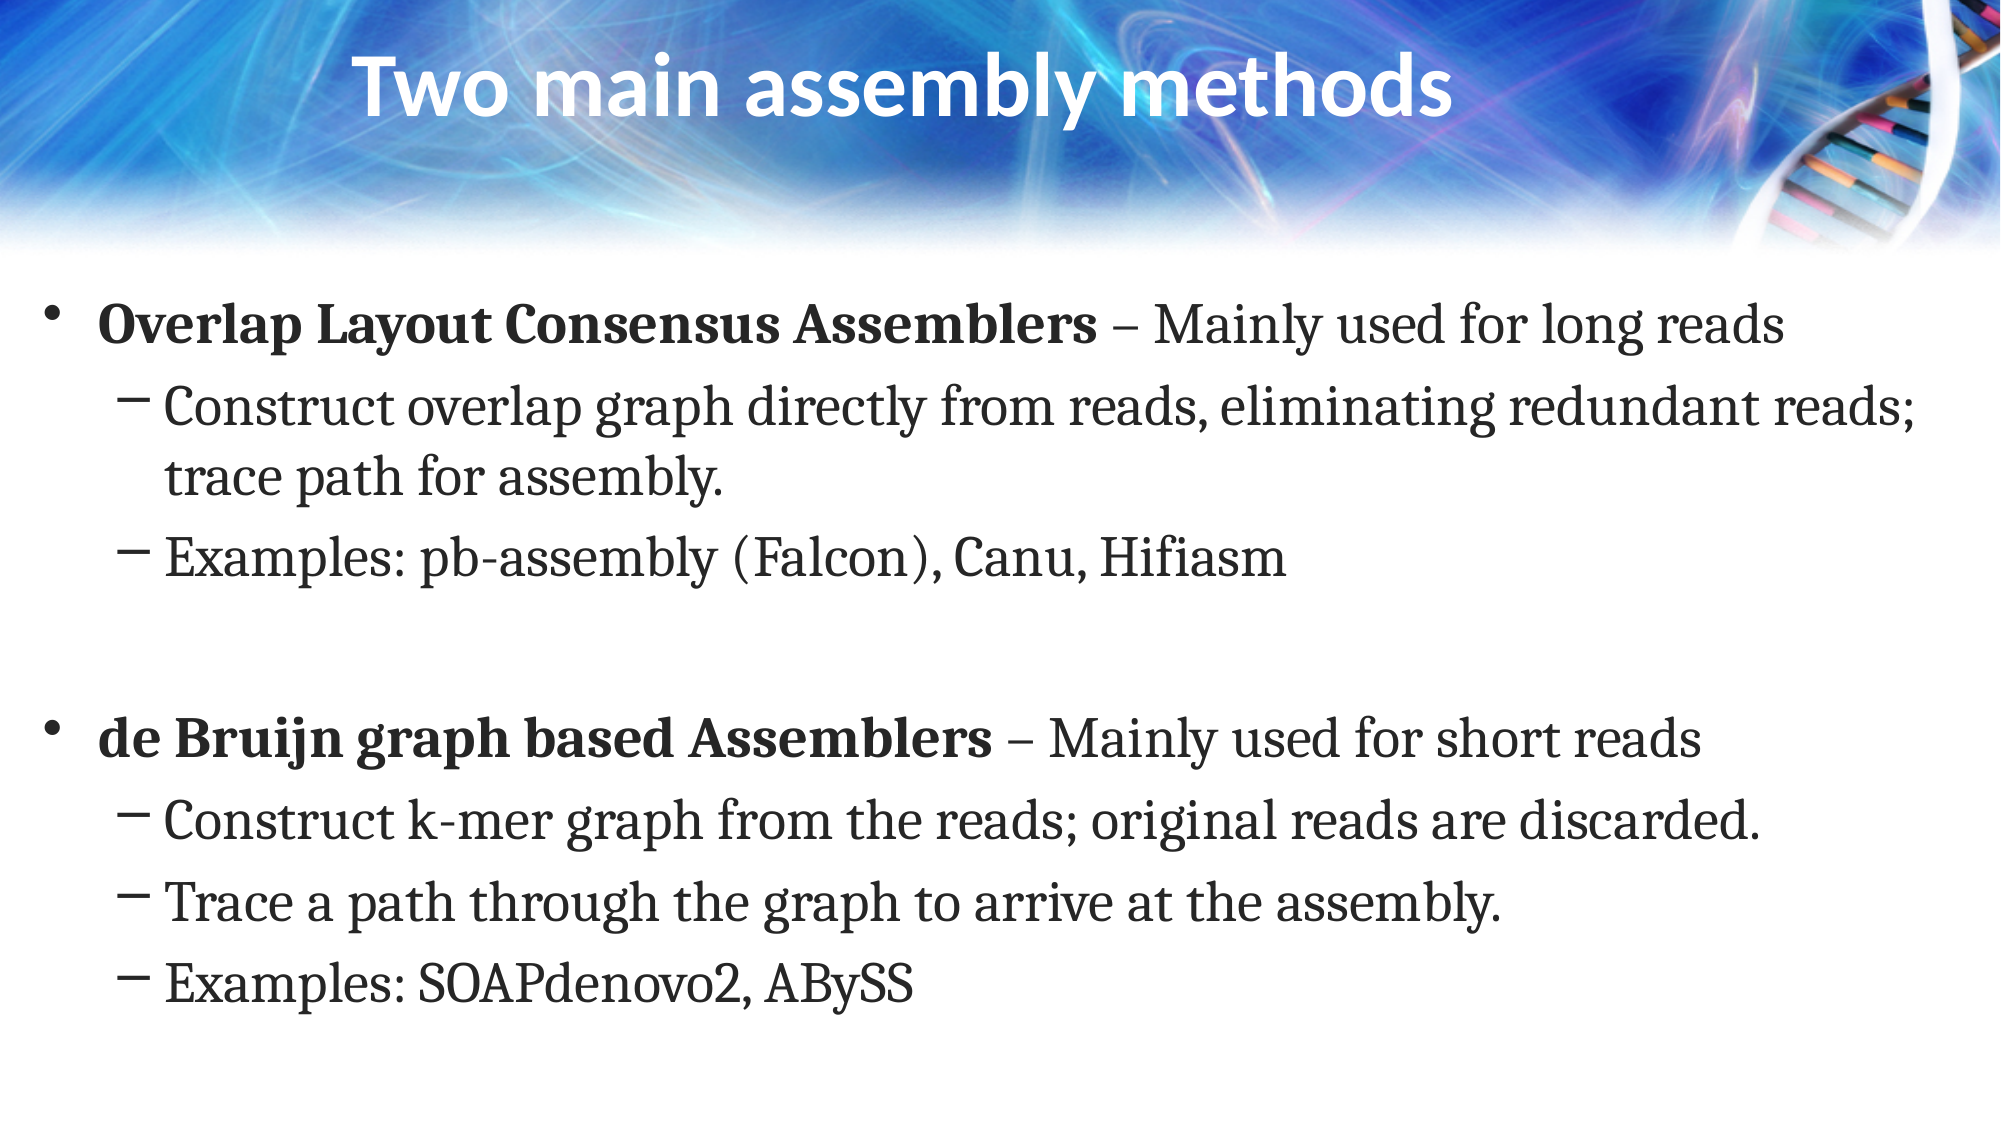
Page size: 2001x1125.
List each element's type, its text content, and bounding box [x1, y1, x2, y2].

picture [0, 0, 2001, 1125]
title Two main assembly methods [336, 20, 1937, 139]
list Overlap Layout Consensus Assemblers – Mainly used for long reads Construct overlap graph directly from reads, eliminating redundant reads; trace path for assembly. Examples: pb-assembly (Falcon), Canu, Hifiasm de Bruijn graph based Assemblers – Mainly used for short reads Construct k-mer graph from the reads; original reads are discarded. Trace a path through the graph to arrive at the assembly. Examples: SOAPdenovo2, ABySS [27, 277, 1950, 1125]
